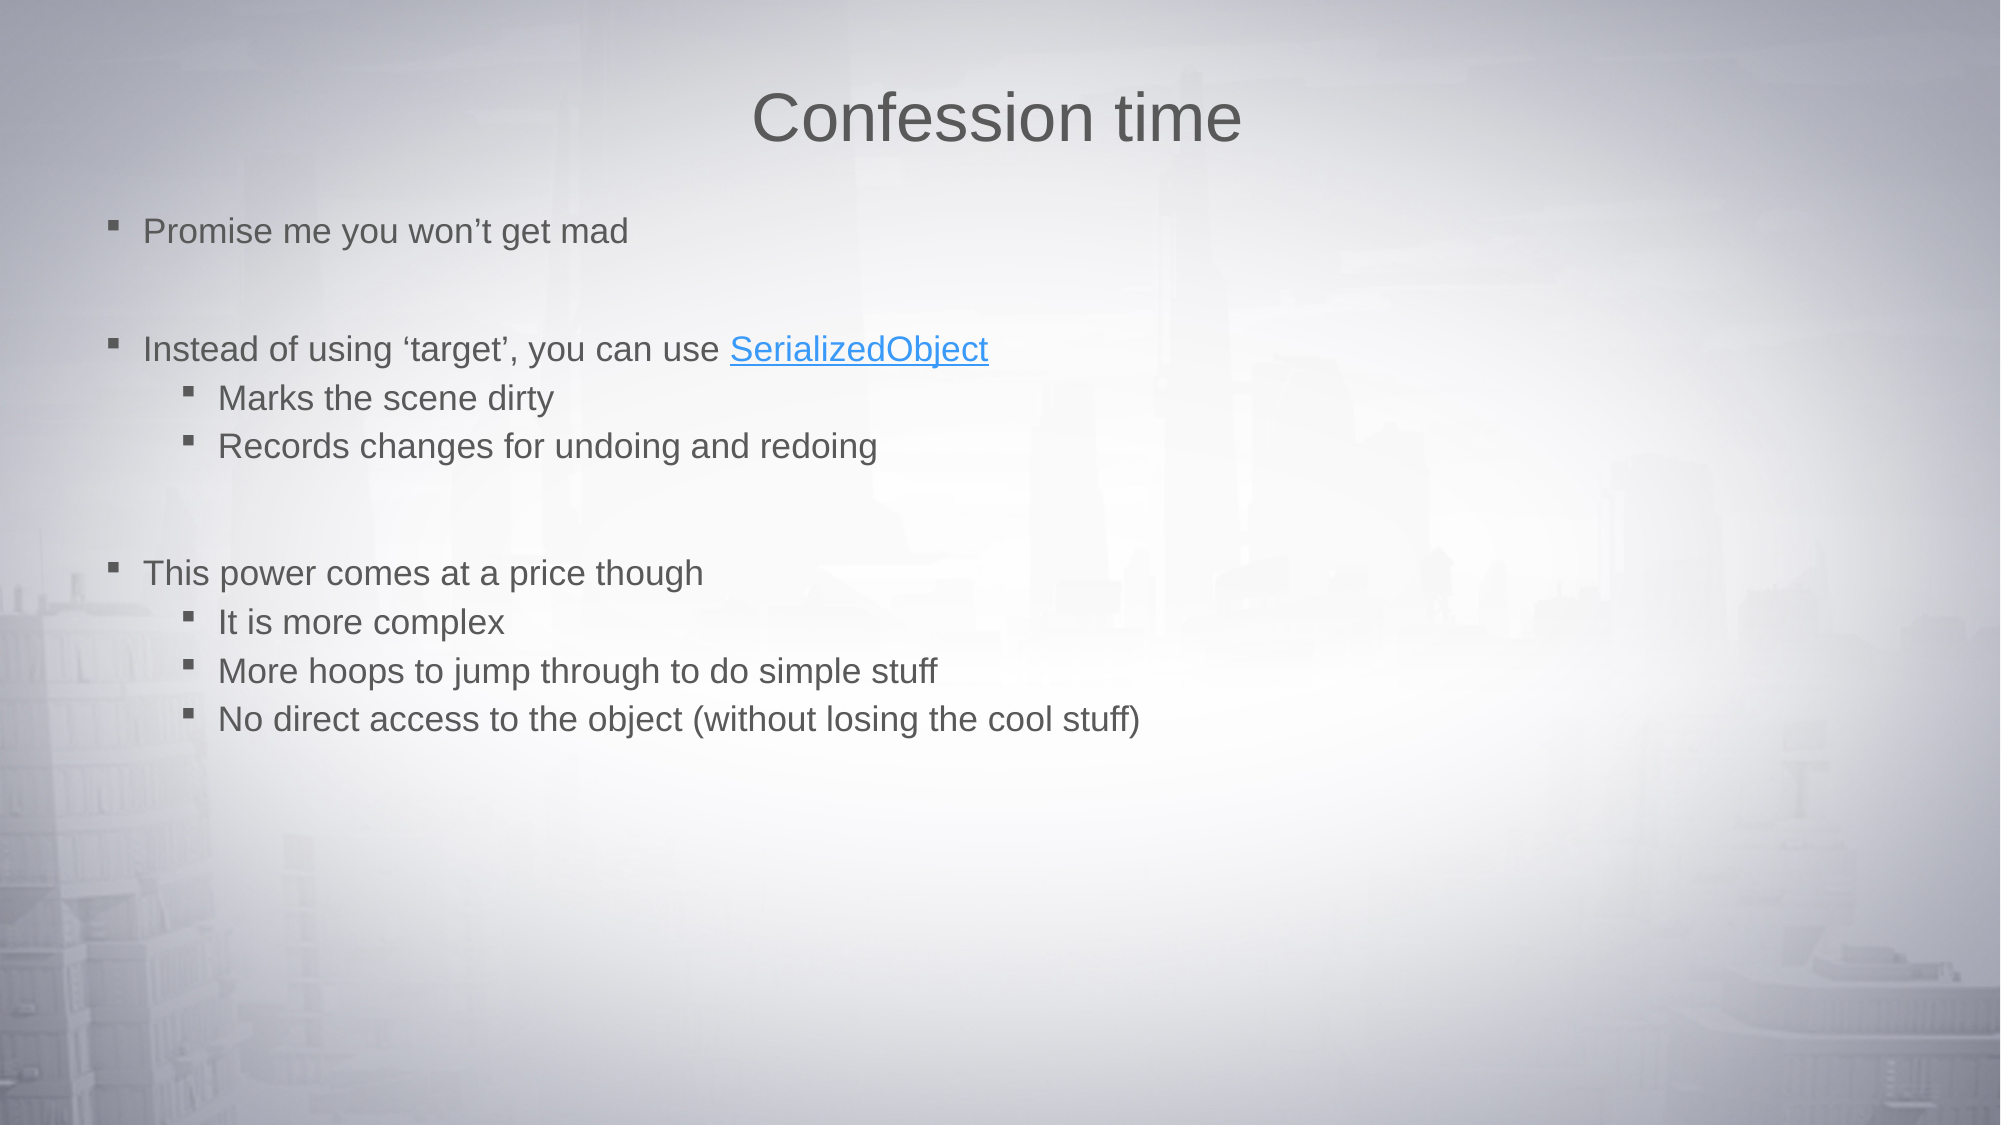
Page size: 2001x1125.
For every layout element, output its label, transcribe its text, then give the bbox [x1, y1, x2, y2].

title Confession time [90, 71, 1906, 167]
picture [0, 0, 2001, 1125]
list Promise me you won’t get mad Instead of using ‘target’, you can use SerializedObject Marks the scene dirty Records changes for undoing and redoing This power comes at a price though It is more complex More hoops to jump through to do simple stuff No direct access to the object (without losing the cool stuff) [90, 205, 1906, 1041]
